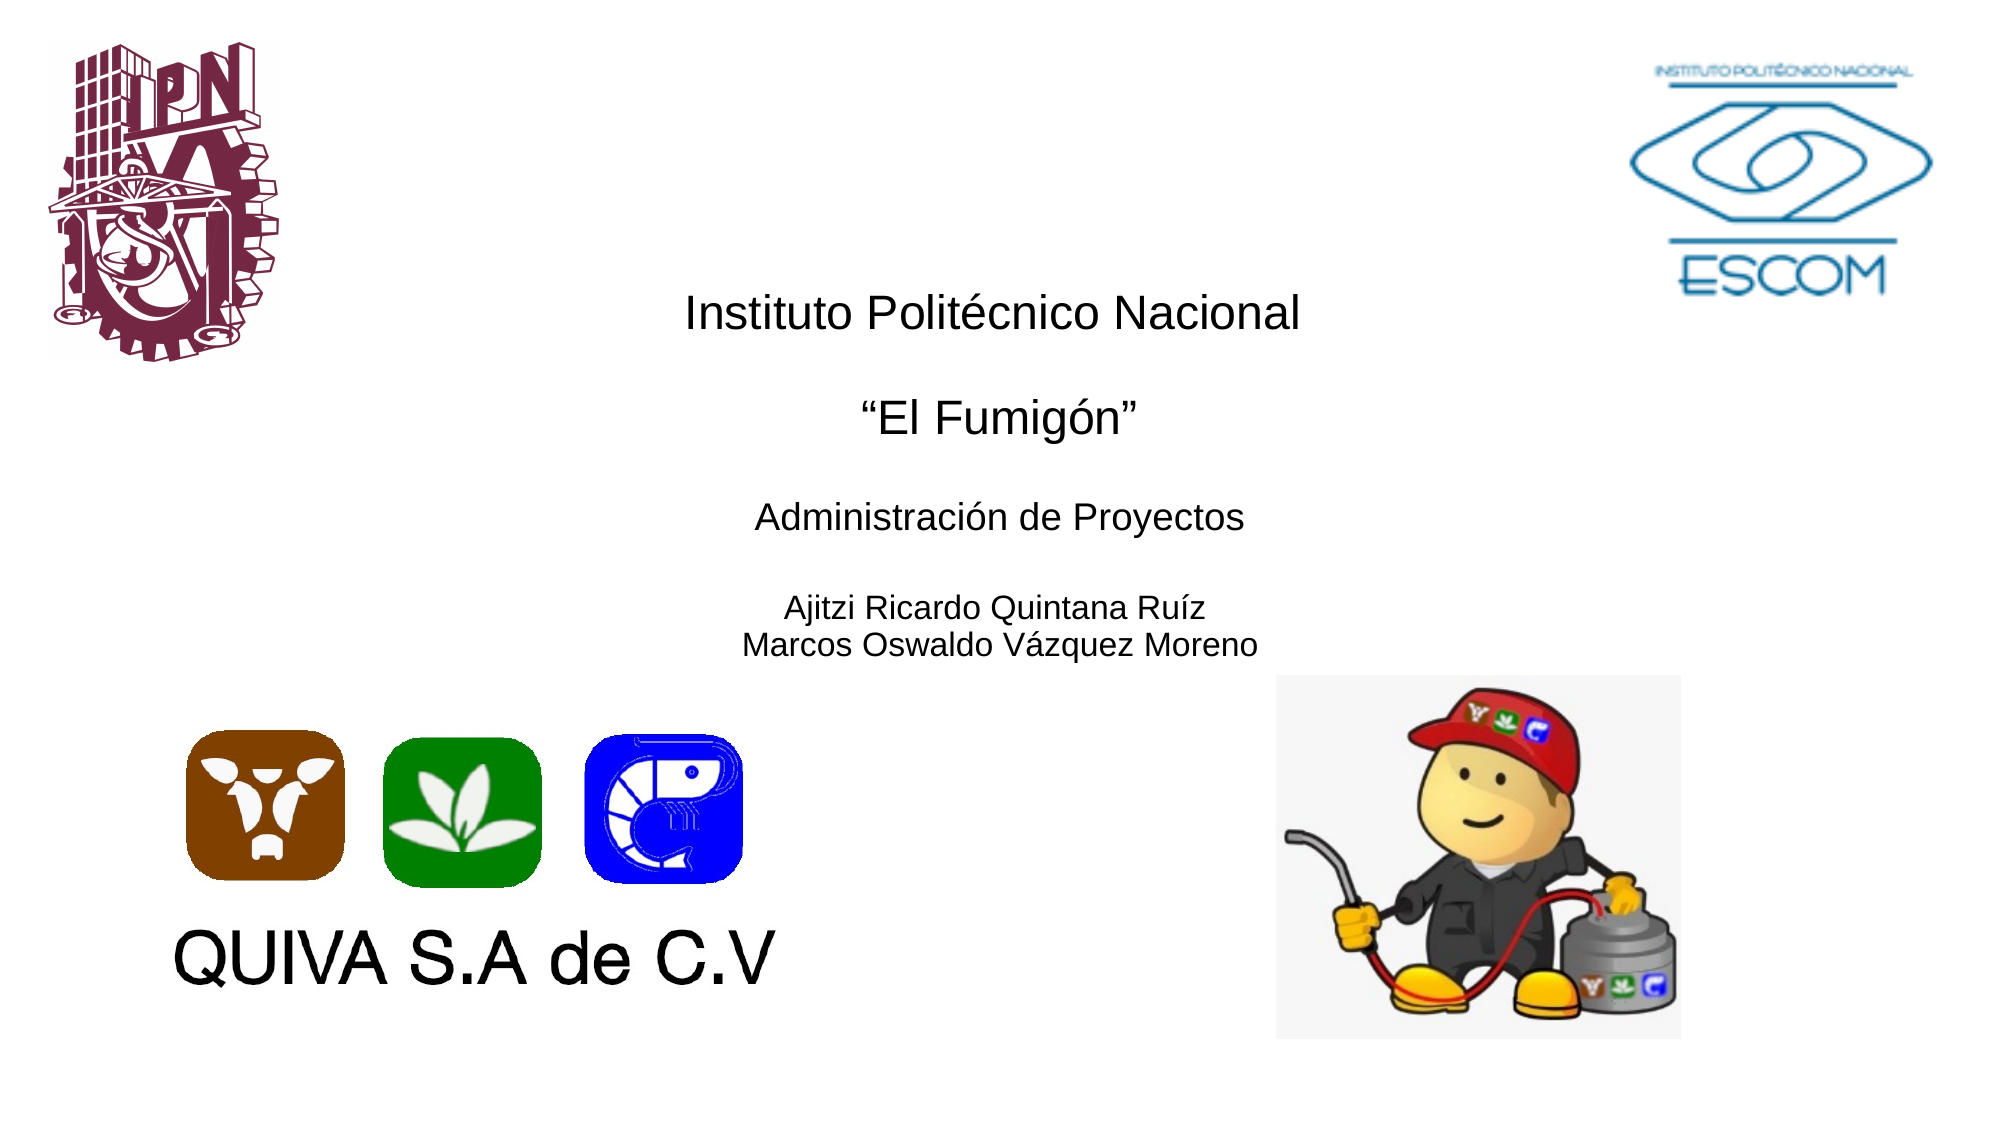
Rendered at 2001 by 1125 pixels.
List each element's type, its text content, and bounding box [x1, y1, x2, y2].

title Instituto Politécnico Nacional “El Fumigón” Administración de Proyectos Ajitzi Ricardo Quintana Ruíz Marcos Oswaldo Vázquez Moreno [249, 279, 1750, 671]
picture [48, 42, 279, 362]
picture [143, 696, 818, 1039]
picture [1276, 675, 1681, 1039]
picture [1596, 42, 1952, 316]
